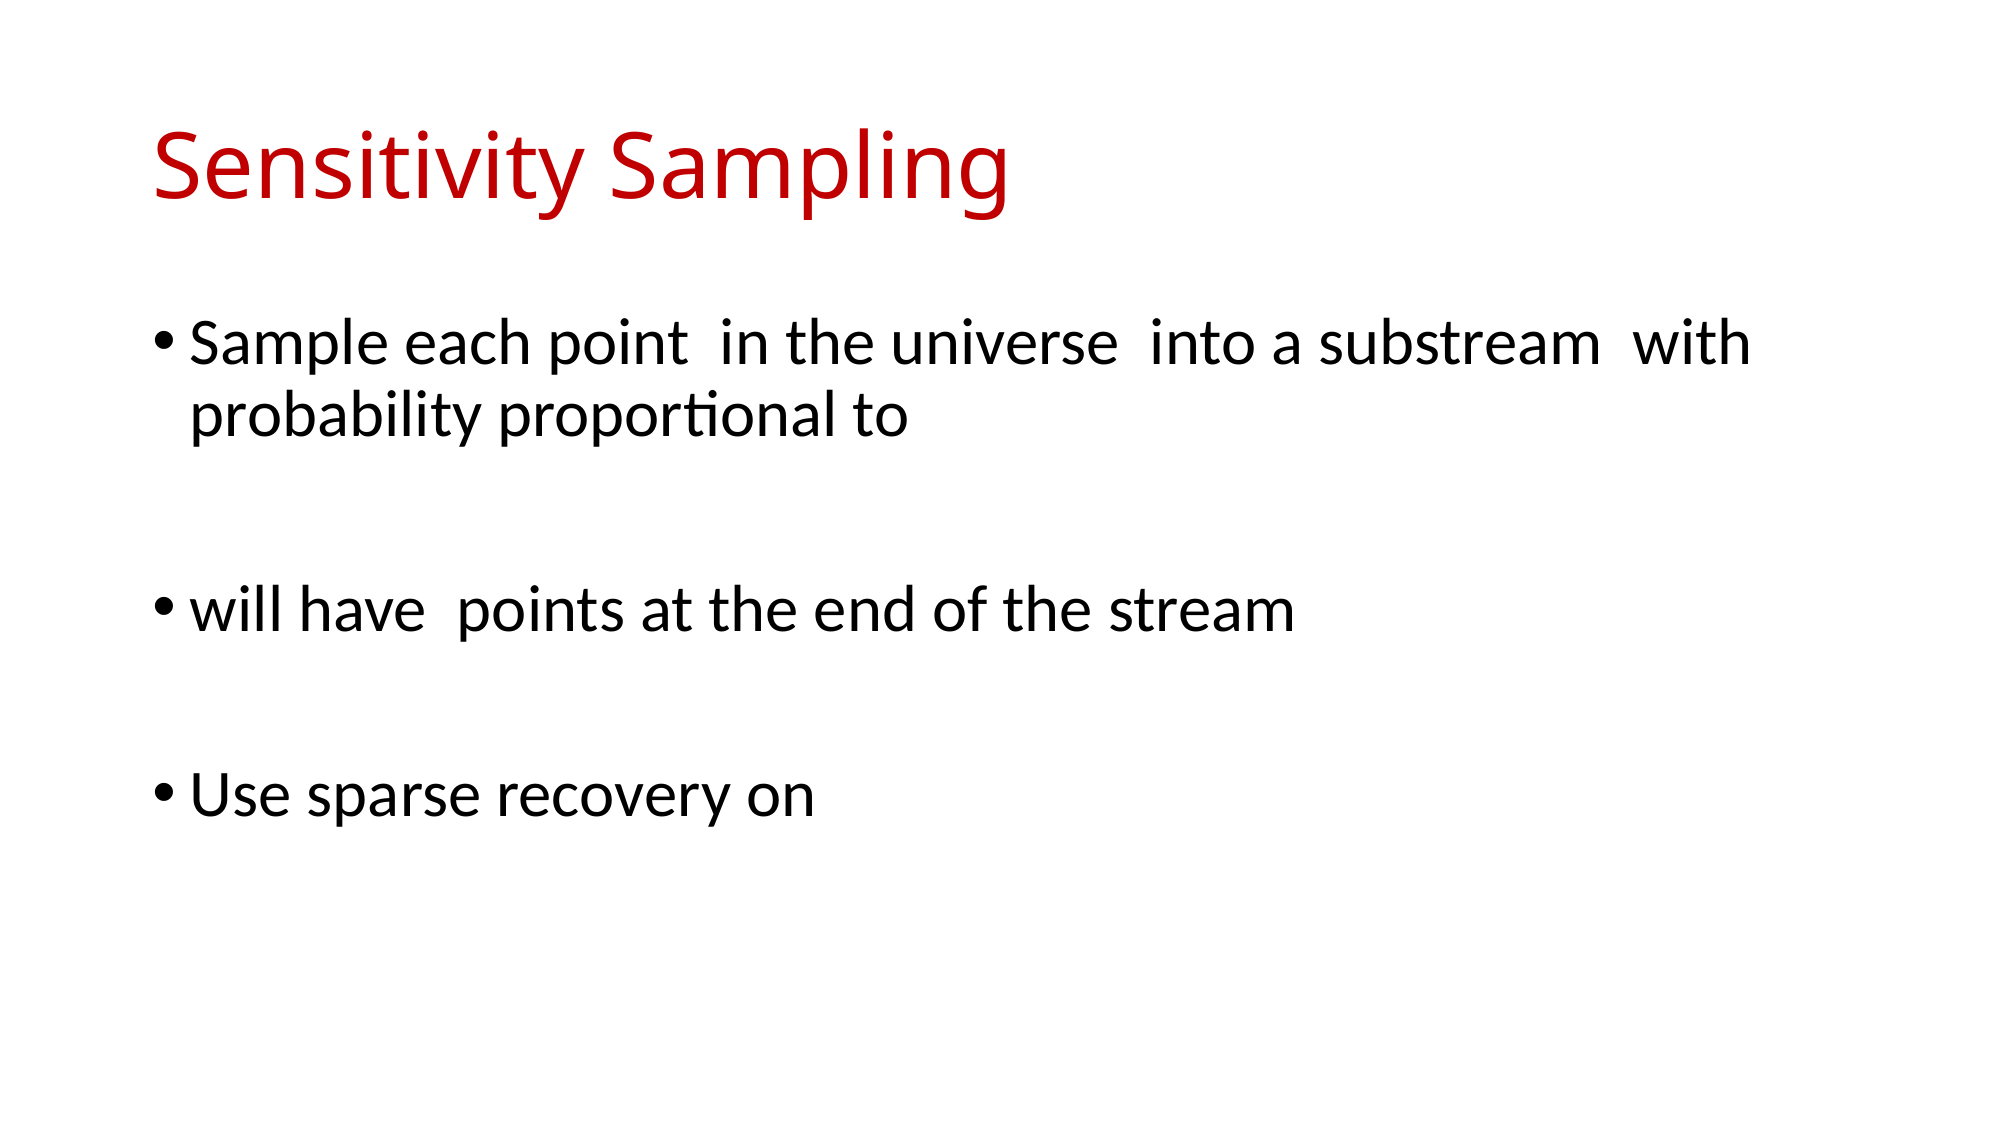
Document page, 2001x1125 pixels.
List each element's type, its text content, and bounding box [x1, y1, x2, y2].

title Sensitivity Sampling [137, 59, 1863, 278]
